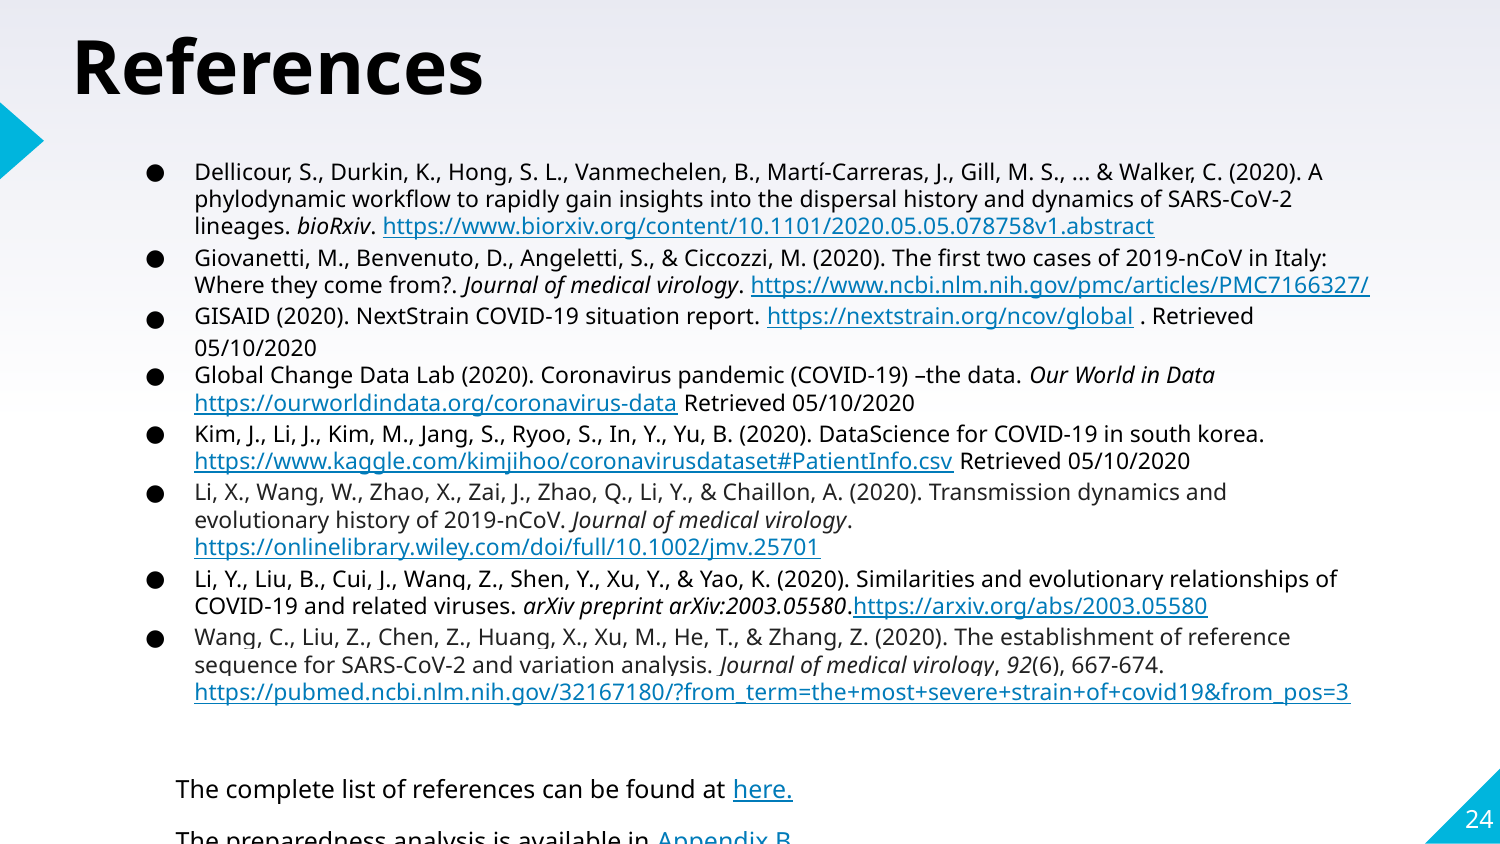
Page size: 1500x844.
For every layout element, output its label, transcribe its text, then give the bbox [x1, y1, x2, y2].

slide_number ‹#› [1418, 760, 1494, 838]
title References [71, 37, 1167, 131]
list Dellicour, S., Durkin, K., Hong, S. L., Vanmechelen, B., Martí-Carreras, J., Gill, M. S., ... & Walker, C. (2020). A phylodynamic workflow to rapidly gain insights into the dispersal history and dynamics of SARS-CoV-2 lineages. bioRxiv. https://www.biorxiv.org/content/10.1101/2020.05.05.078758v1.abstract Giovanetti, M., Benvenuto, D., Angeletti, S., & Ciccozzi, M. (2020). The first two cases of 2019‐nCoV in Italy: Where they come from?. Journal of medical virology. https://www.ncbi.nlm.nih.gov/pmc/articles/PMC7166327/ GISAID (2020). NextStrain COVID-19 situation report. https://nextstrain.org/ncov/global . Retrieved 05/10/2020 Global Change Data Lab (2020). Coronavirus pandemic (COVID-19) –the data. Our World in Data https://ourworldindata.org/coronavirus-data Retrieved 05/10/2020 Kim, J., Li, J., Kim, M., Jang, S., Ryoo, S., In, Y., Yu, B. (2020). DataScience for COVID-19 in south korea. https://www.kaggle.com/kimjihoo/coronavirusdataset#PatientInfo.csv Retrieved 05/10/2020 Li, X., Wang, W., Zhao, X., Zai, J., Zhao, Q., Li, Y., & Chaillon, A. (2020). Transmission dynamics and evolutionary history of 2019‐nCoV. Journal of medical virology. https://onlinelibrary.wiley.com/doi/full/10.1002/jmv.25701 Li, Y., Liu, B., Cui, J., Wang, Z., Shen, Y., Xu, Y., & Yao, K. (2020). Similarities and evolutionary relationships of COVID-19 and related viruses. arXiv preprint arXiv:2003.05580.https://arxiv.org/abs/2003.05580 Wang, C., Liu, Z., Chen, Z., Huang, X., Xu, M., He, T., & Zhang, Z. (2020). The establishment of reference sequence for SARS‐CoV‐2 and variation analysis. Journal of medical virology, 92(6), 667-674. https://pubmed.ncbi.nlm.nih.gov/32167180/?from_term=the+most+severe+strain+of+covid19&from_pos=3 The complete list of references can be found at here. The preparedness analysis is available in Appendix B. [119, 157, 1381, 829]
